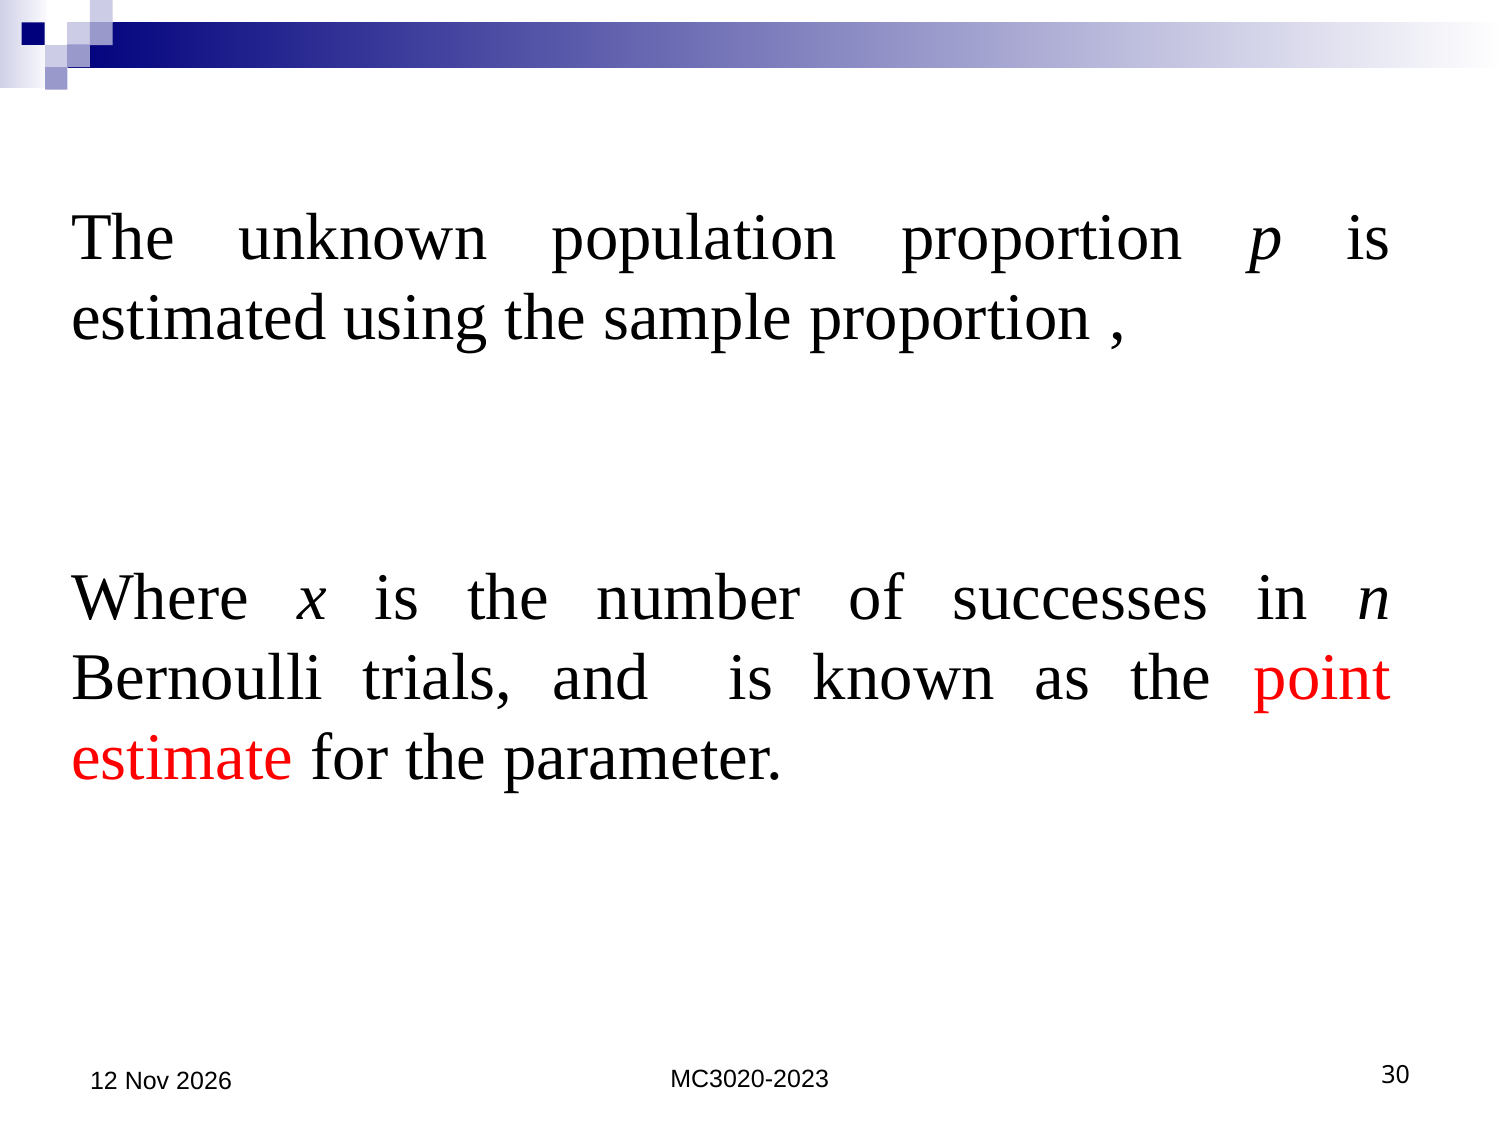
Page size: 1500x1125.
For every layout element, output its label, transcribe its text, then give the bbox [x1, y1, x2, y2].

slide_number 30 [1074, 1025, 1425, 1100]
footer MC3020-2023 [512, 1025, 988, 1100]
slide_number 26-May-23 [75, 1024, 425, 1103]
